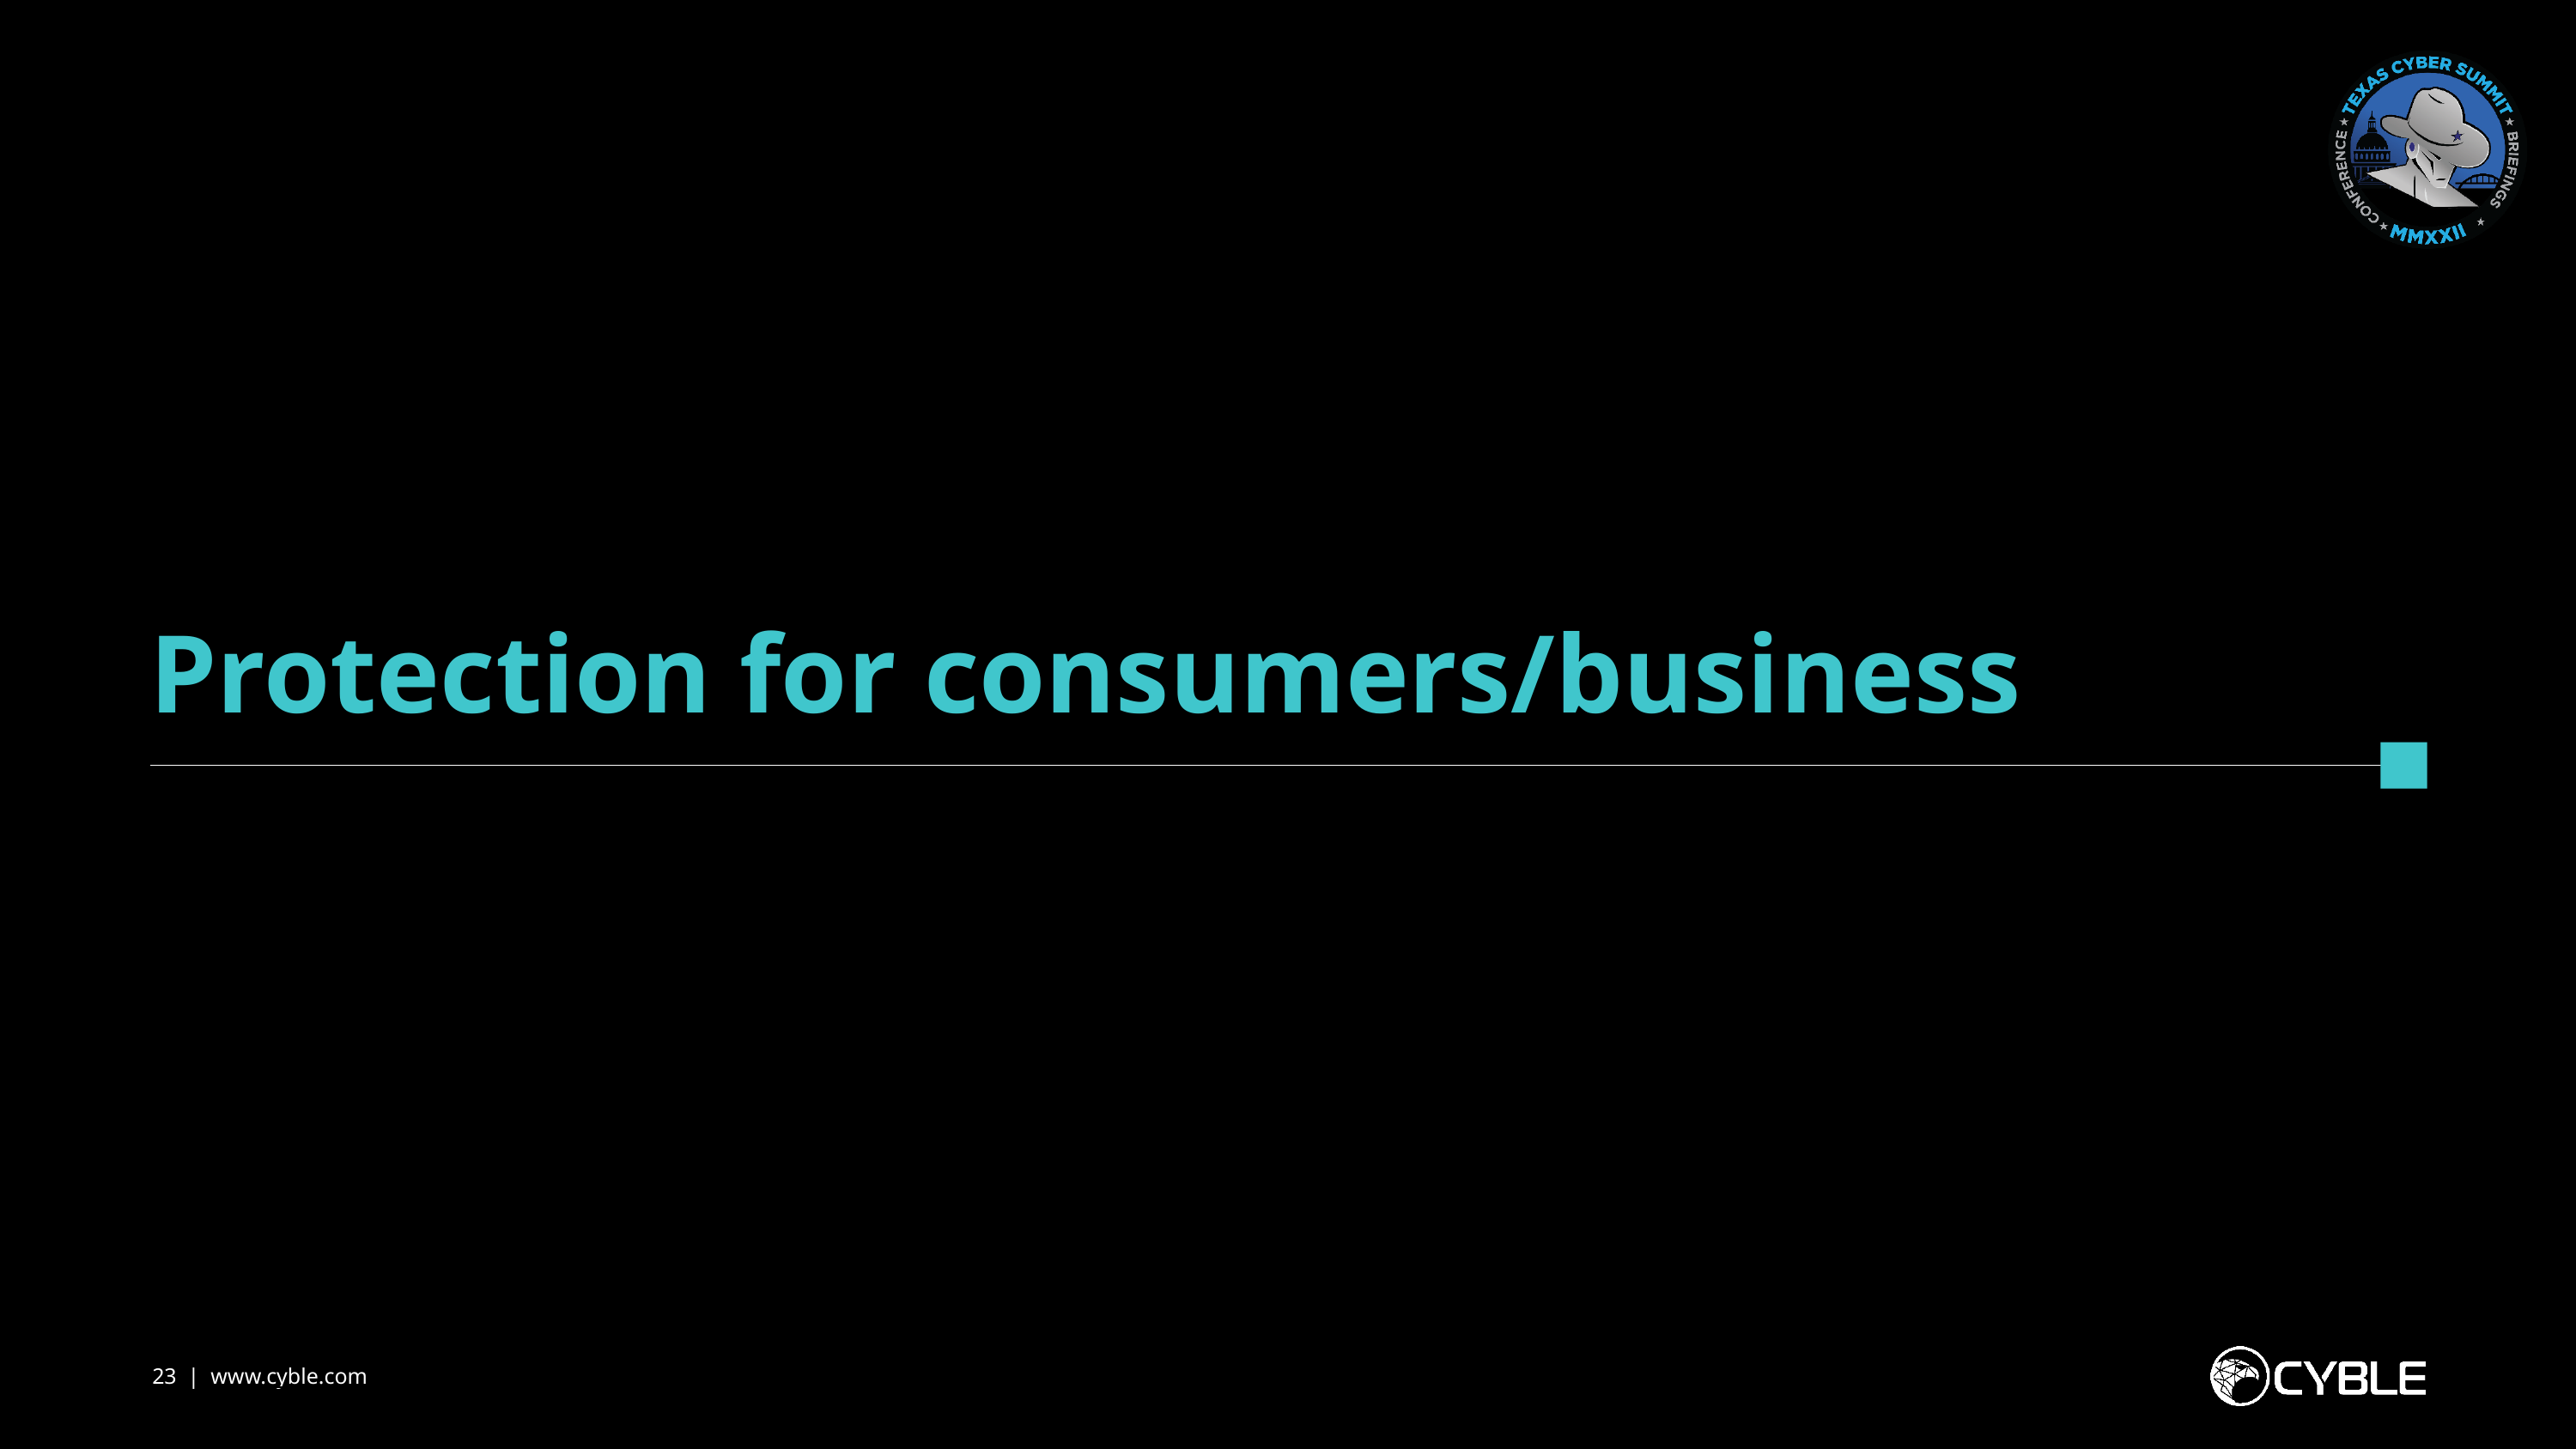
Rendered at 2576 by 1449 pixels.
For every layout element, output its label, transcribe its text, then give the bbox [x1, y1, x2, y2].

text_box 23 | www.cyble.com [139, 1356, 1428, 1399]
picture [2210, 1346, 2427, 1406]
text_box [2379, 740, 2429, 791]
text_box Protection for consumers/business [137, 598, 2158, 741]
picture [2318, 40, 2534, 250]
